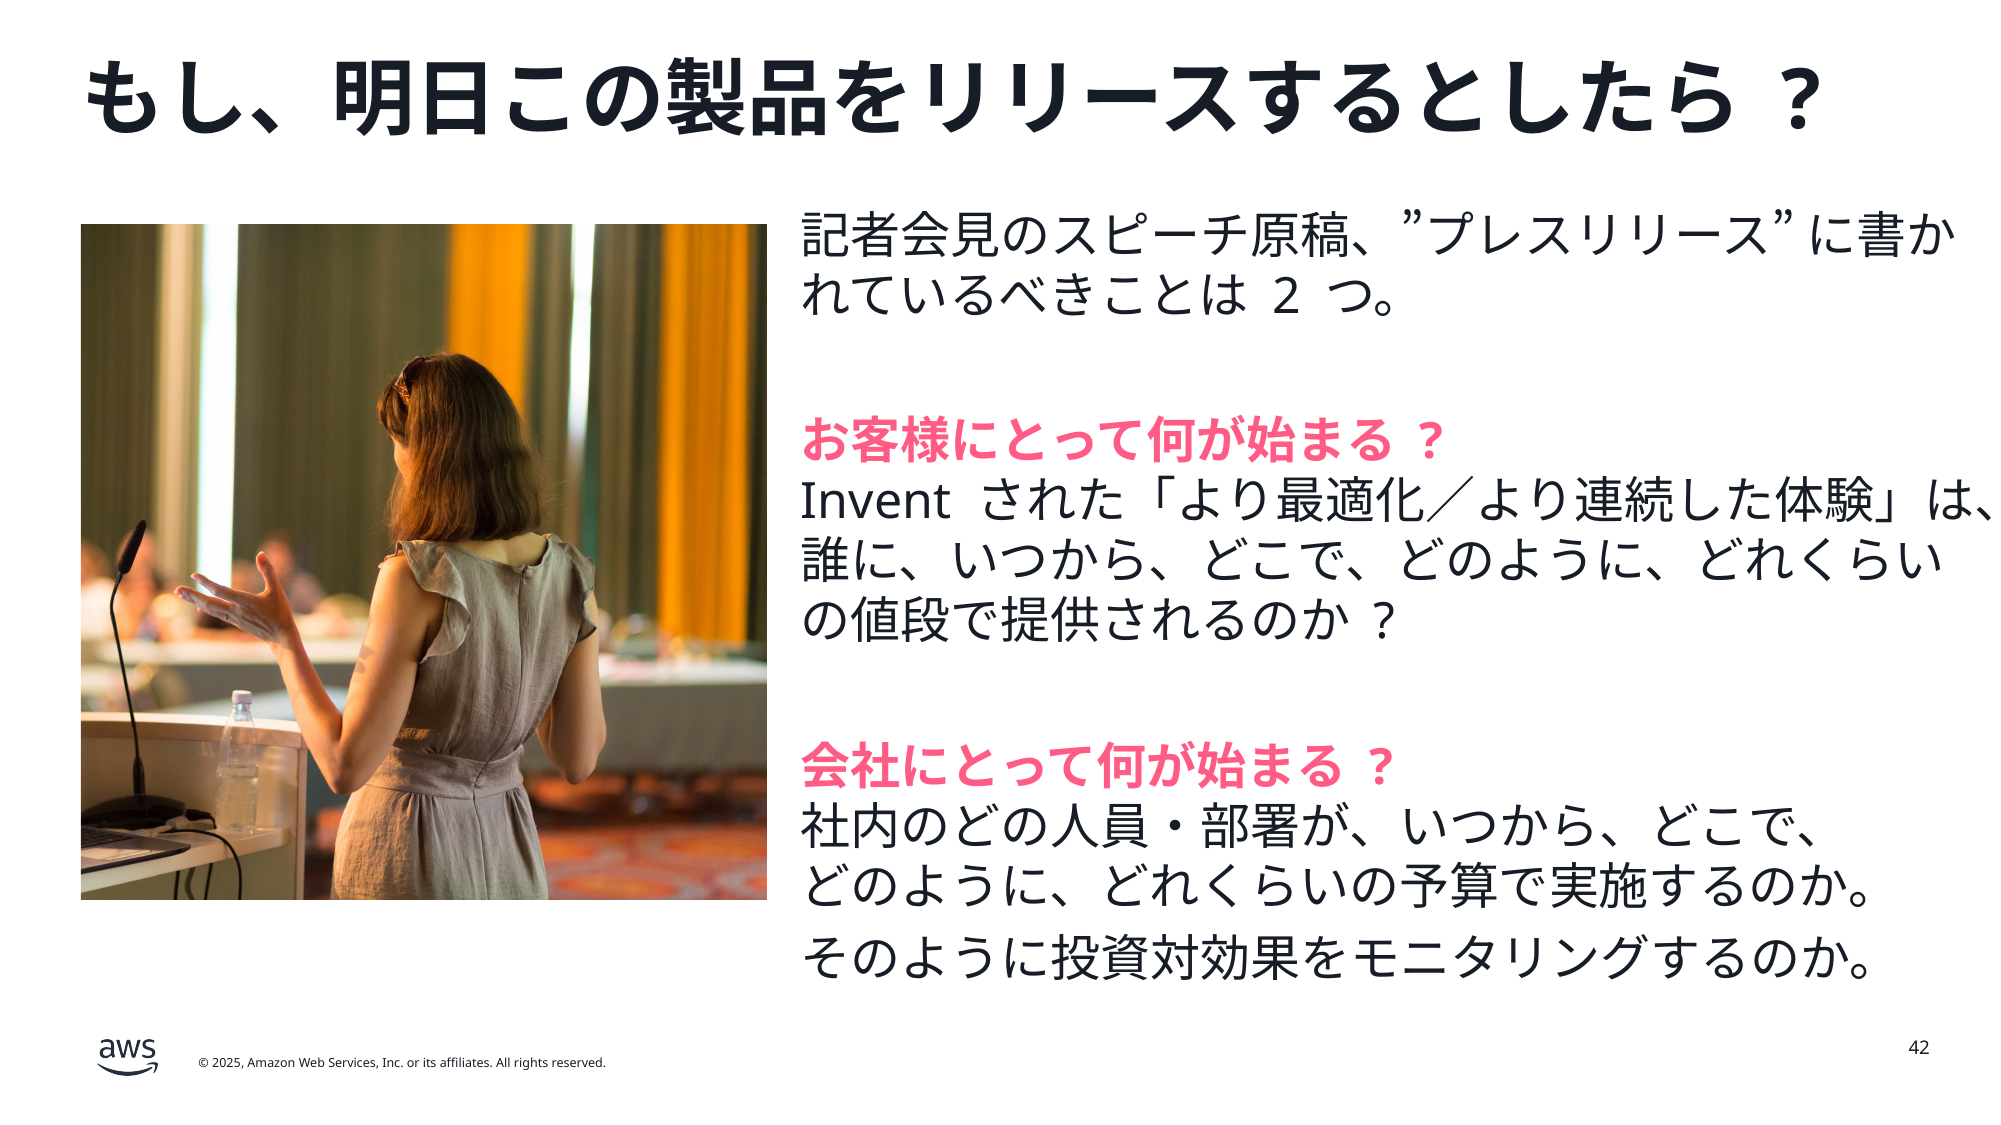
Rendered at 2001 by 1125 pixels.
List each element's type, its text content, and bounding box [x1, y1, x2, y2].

list 記者会見のスピーチ原稿、”プレスリリース” に書かれているべきことは 2 つ。 お客様にとって何が始まる ? Invent された「より最適化／より連続した体験」は、誰に、いつから、どこで、どのように、どれくらいの値段で提供されるのか ? 会社にとって何が始まる ? 社内のどの人員・部署が、いつから、どこで、 どのように、どれくらいの予算で実施するのか。 そのように投資対効果をモニタリングするのか。 [800, 196, 1983, 1002]
picture [80, 224, 768, 901]
picture [97, 1039, 158, 1076]
title もし、明日この製品をリリースするとしたら ? [66, 48, 1945, 150]
slide_number 42 [1495, 1018, 1945, 1079]
